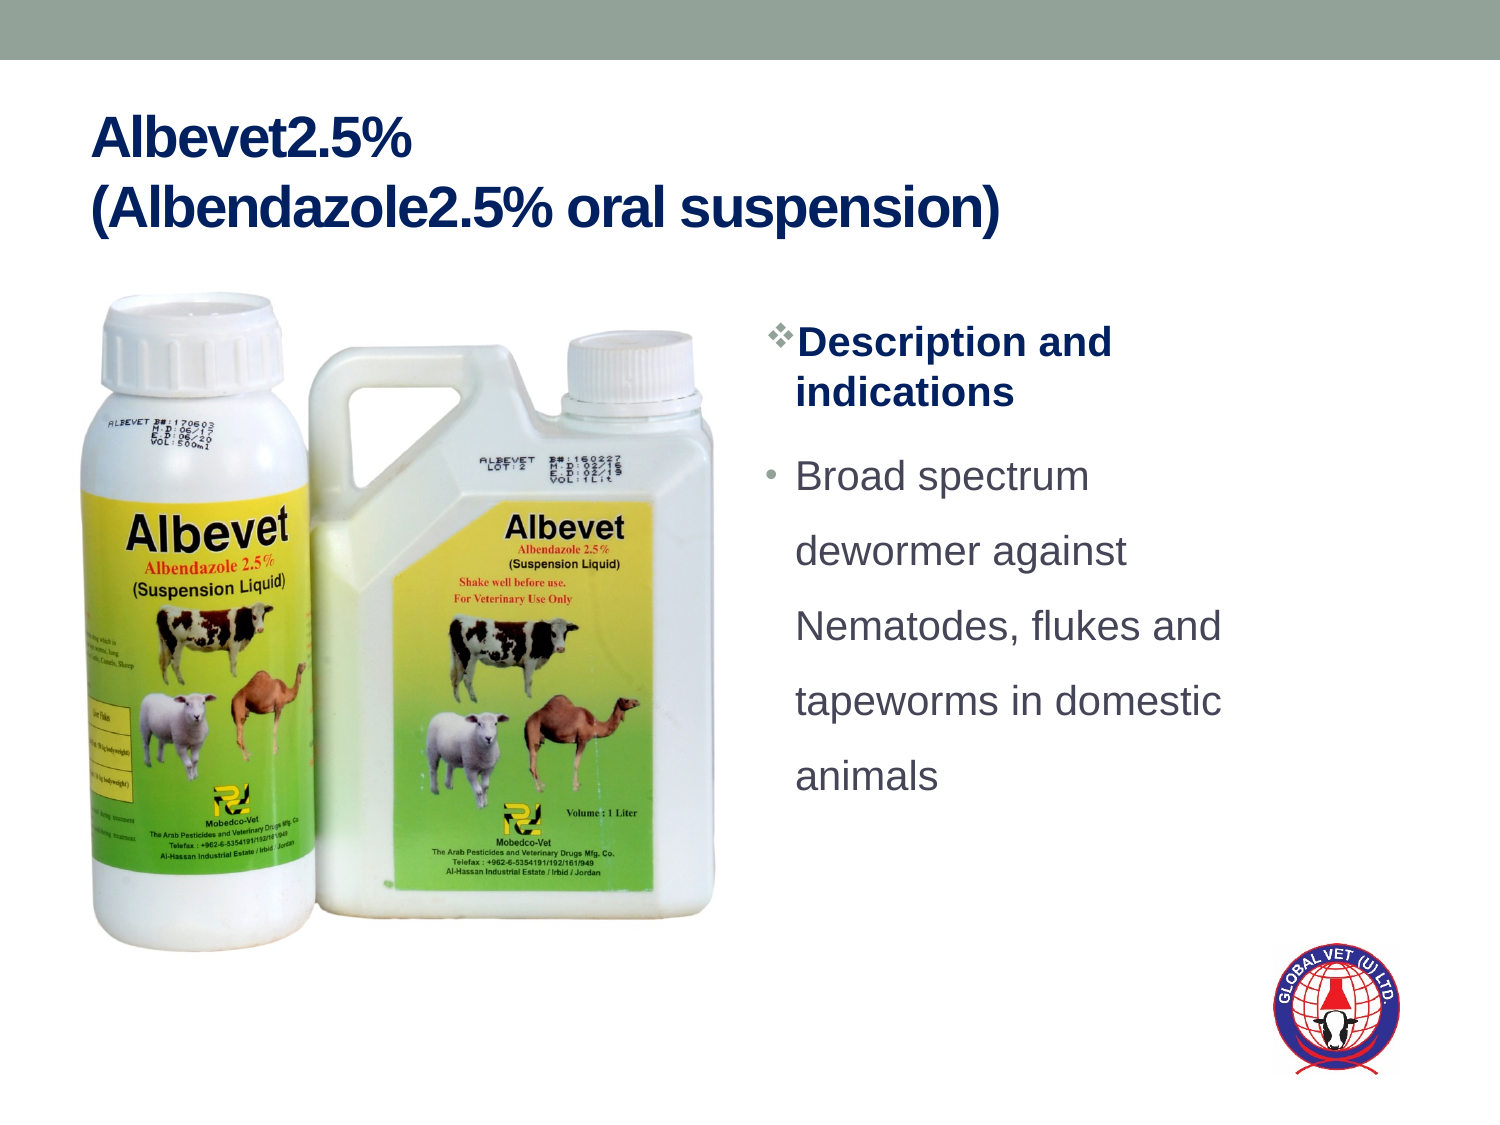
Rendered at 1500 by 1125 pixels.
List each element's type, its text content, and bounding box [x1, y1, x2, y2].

picture [72, 262, 752, 967]
picture [1273, 943, 1401, 1076]
title Albevet2.5% (Albendazole2.5% oral suspension) [75, 87, 1425, 250]
list Description and indications Broad spectrum dewormer against Nematodes, flukes and tapeworms in domestic animals [750, 307, 1250, 1050]
